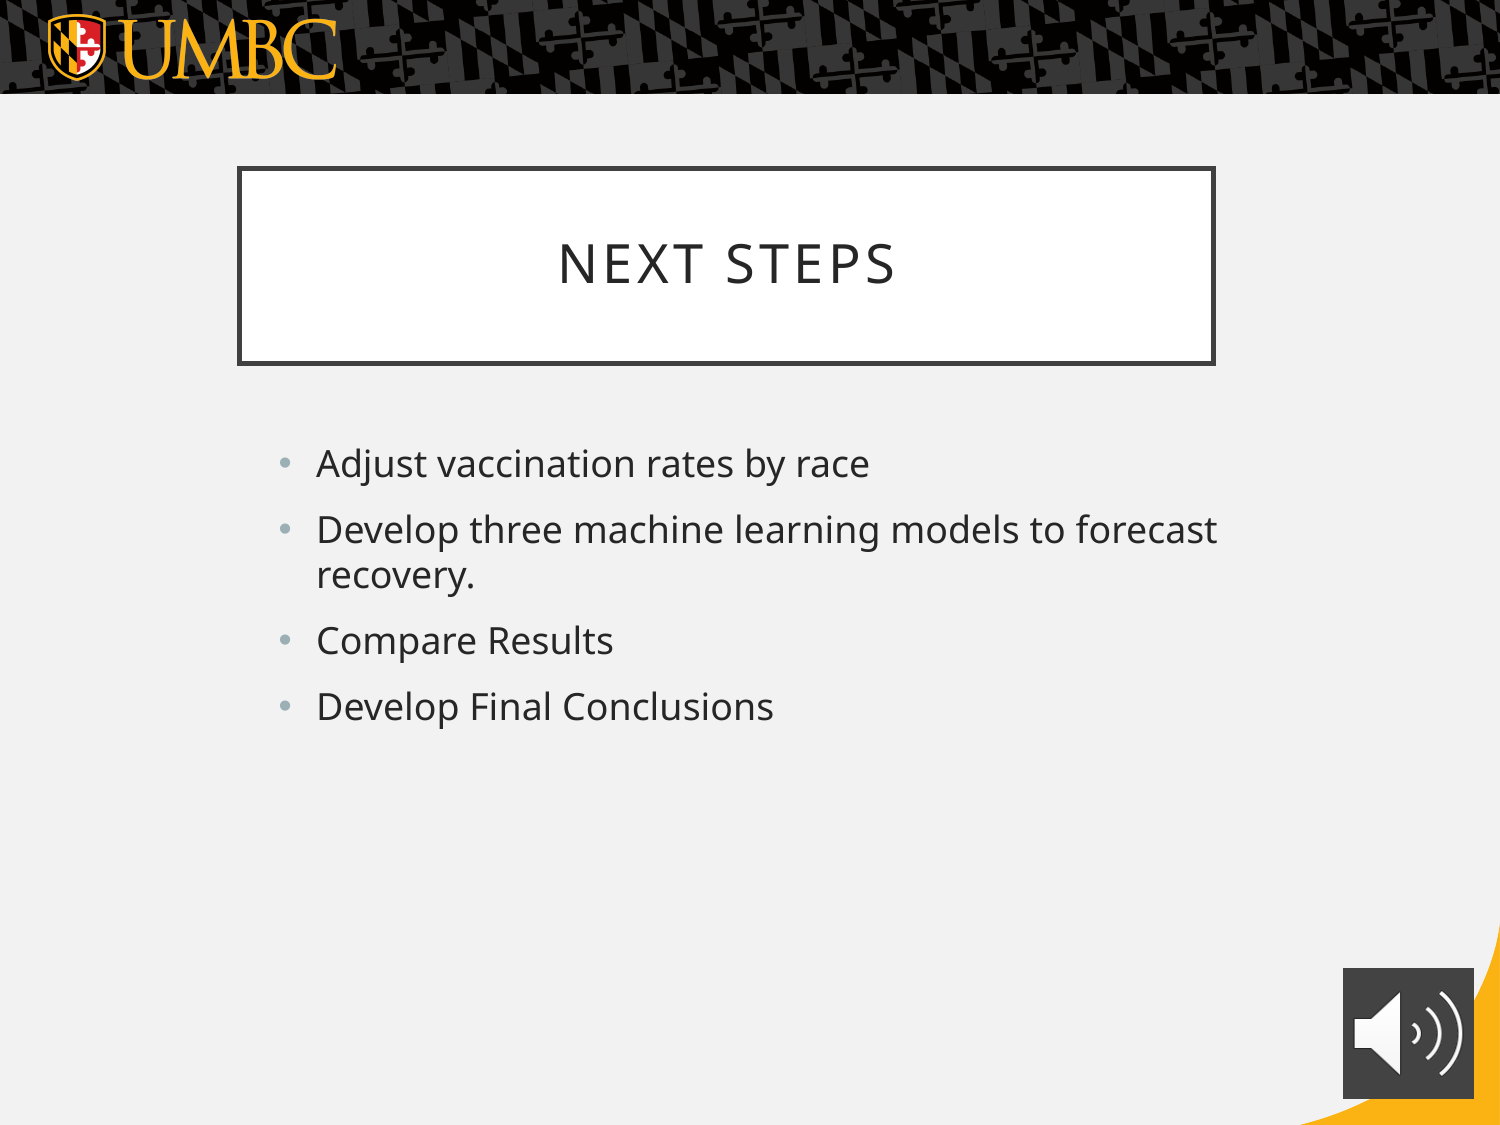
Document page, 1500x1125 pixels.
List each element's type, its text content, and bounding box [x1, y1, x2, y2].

list Adjust vaccination rates by race Develop three machine learning models to forecast recovery. Compare Results Develop Final Conclusions [263, 432, 1238, 942]
picture [0, 0, 1500, 94]
picture [1299, 921, 1500, 1125]
title Next Steps [237, 166, 1216, 366]
